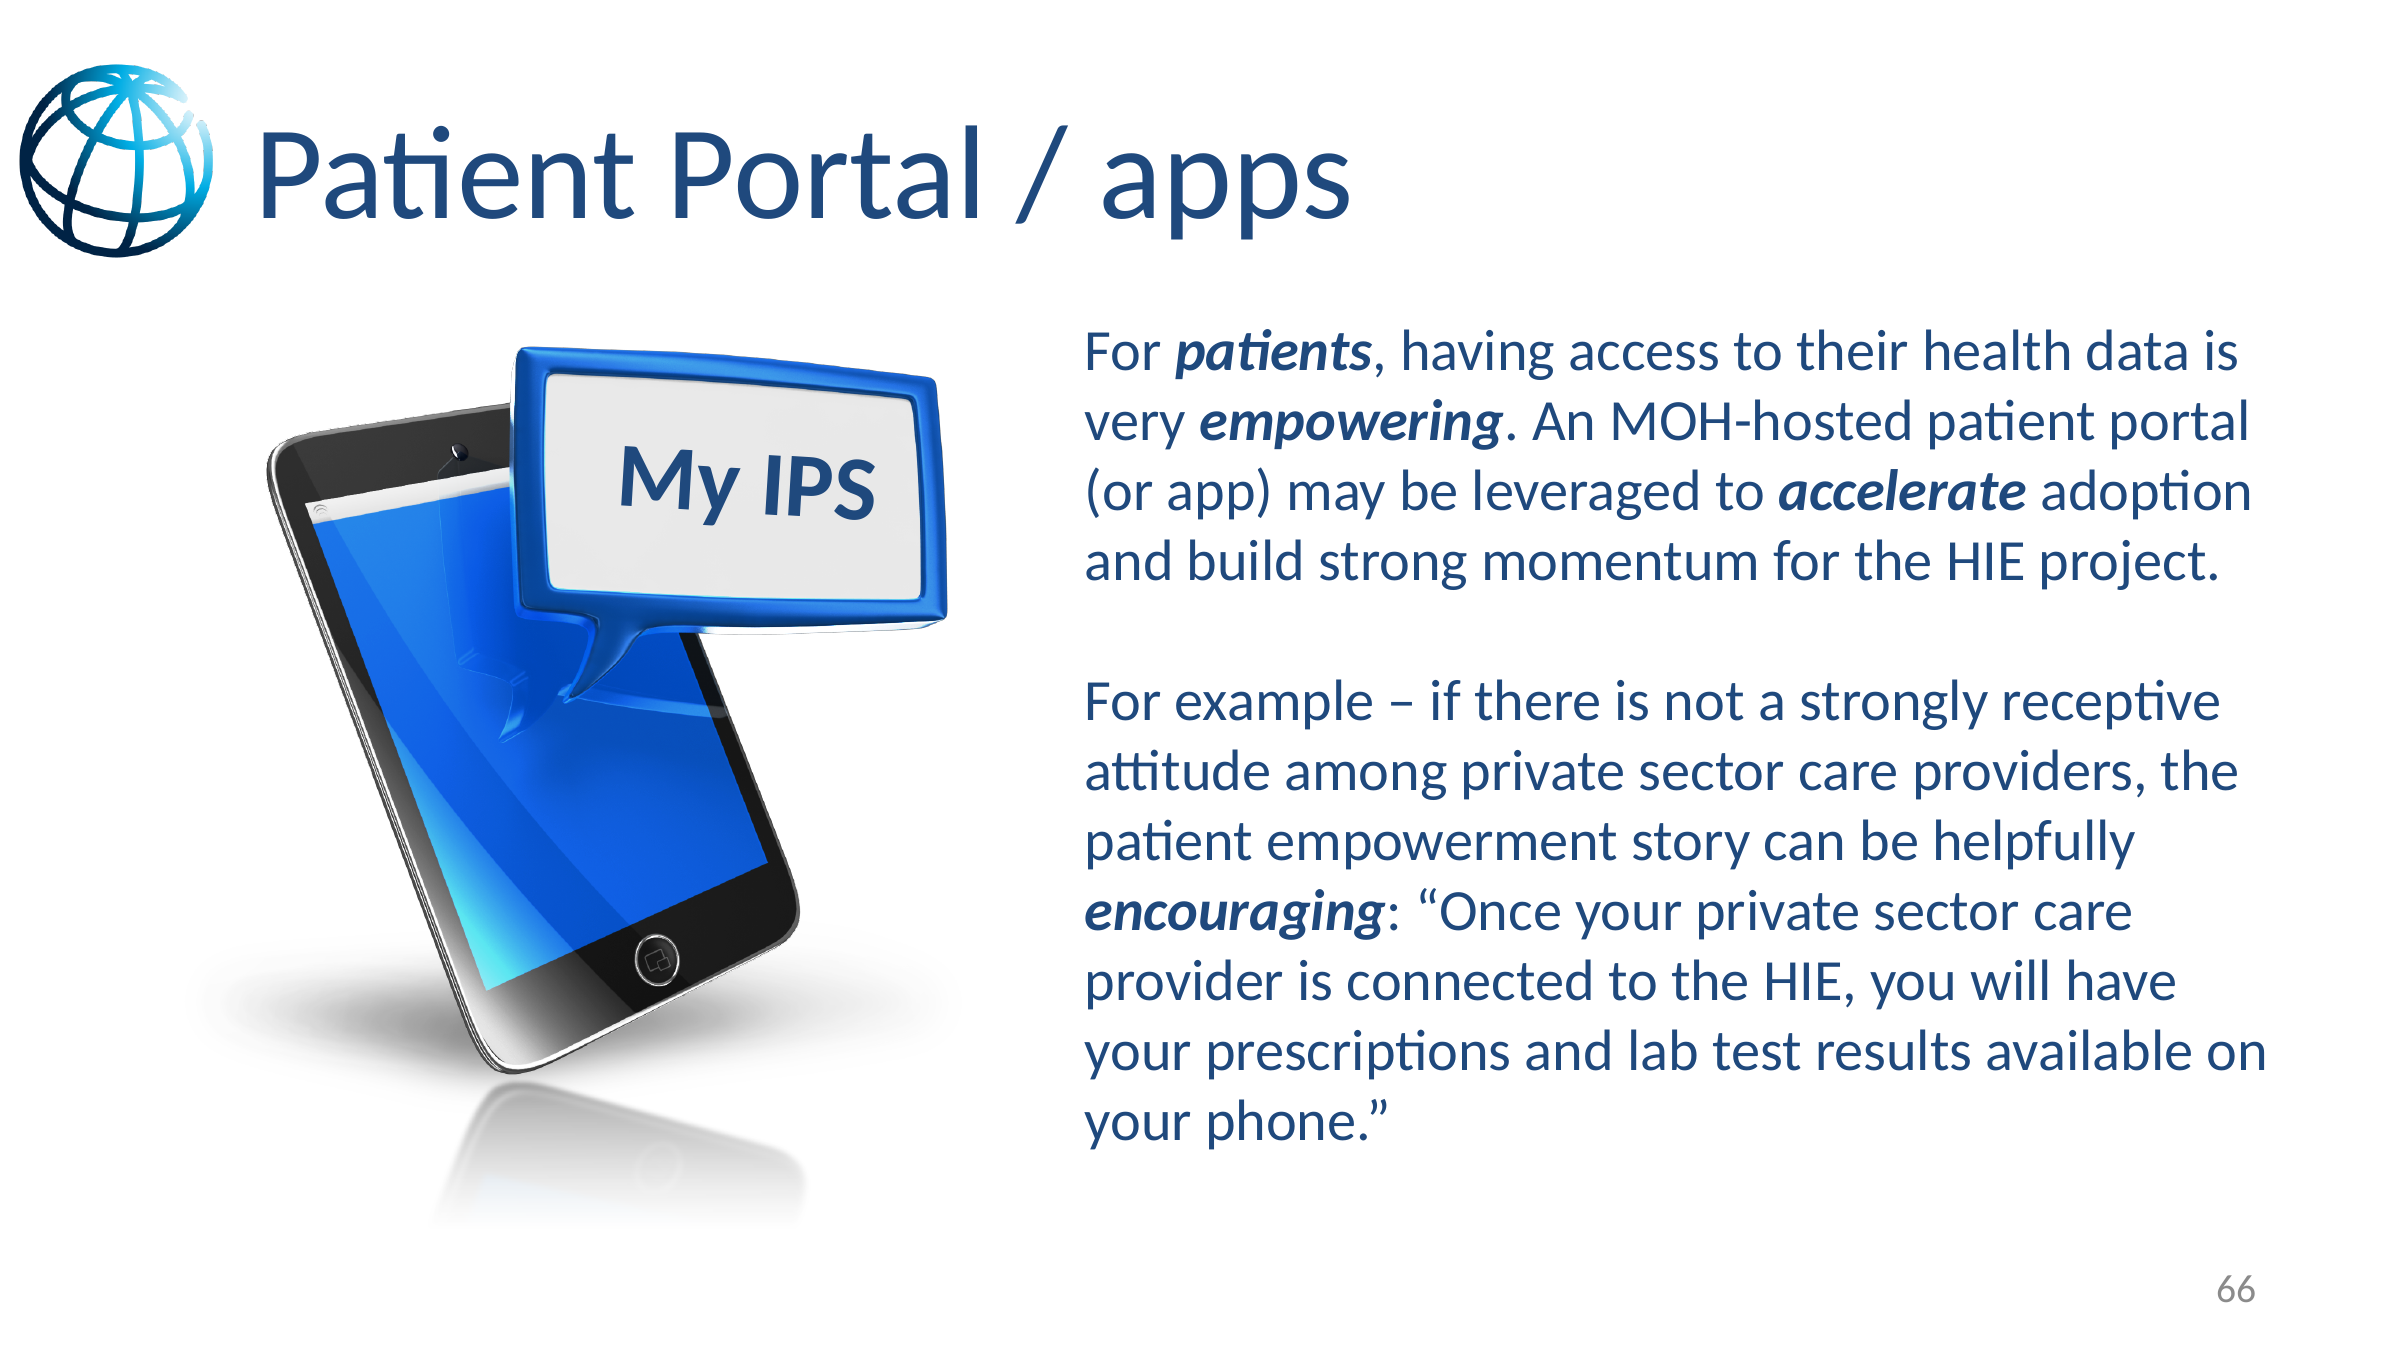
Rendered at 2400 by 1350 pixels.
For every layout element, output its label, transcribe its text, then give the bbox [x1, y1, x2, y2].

title Patient Portal / apps [230, 52, 2280, 278]
slide_number 66 [1719, 1251, 2280, 1324]
picture [183, 304, 964, 1230]
picture [16, 62, 228, 259]
text_box For patients, having access to their health data is very empowering. An MOH-hosted patient portal (or app) may be leveraged to accelerate adoption and build strong momentum for the HIE project. For example – if there is not a strongly receptive attitude among private sector care providers, the patient empowerment story can be helpfully encouraging: “Once your private sector care provider is connected to the HIE, you will have your prescriptions and lab test results available on your phone.” [1070, 304, 2292, 1160]
